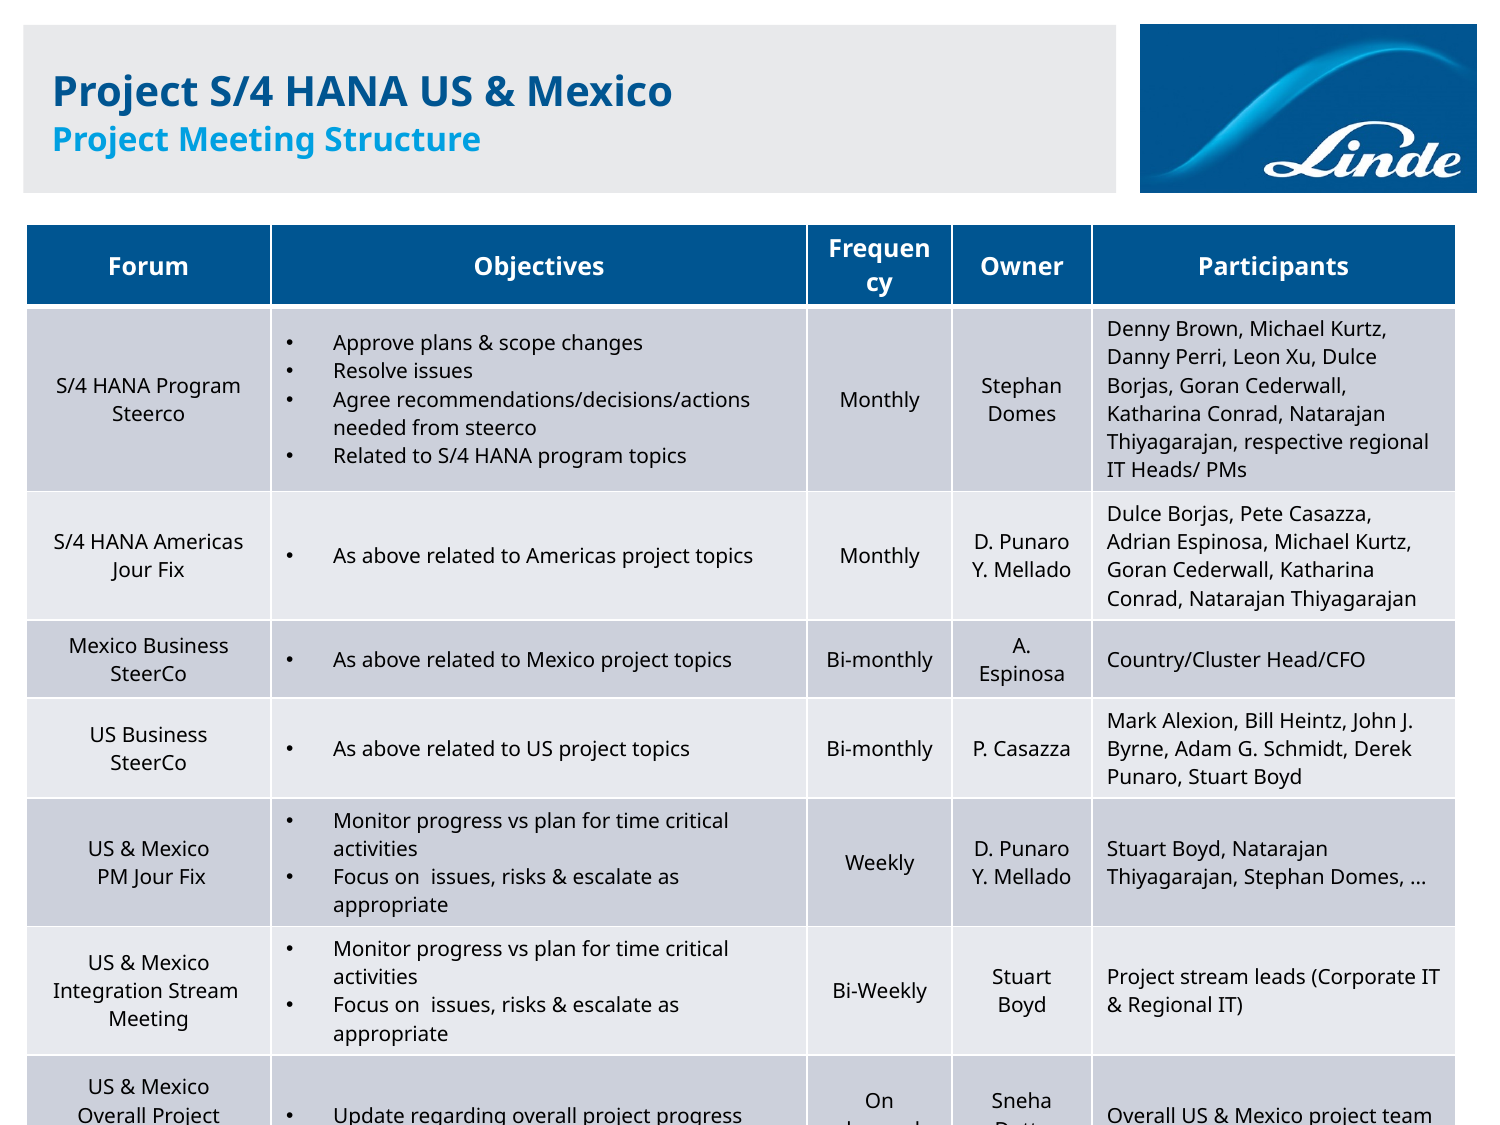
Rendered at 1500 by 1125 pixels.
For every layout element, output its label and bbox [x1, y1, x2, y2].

table_cell [953, 927, 1091, 1054]
table_cell [1093, 927, 1455, 1054]
table_cell [1093, 799, 1455, 926]
title [23, 24, 1117, 193]
table_cell [27, 309, 270, 491]
table_cell [808, 621, 951, 697]
table_cell [27, 1056, 270, 1125]
table_cell [808, 1056, 951, 1125]
table_cell [272, 1056, 806, 1125]
table_cell [27, 621, 270, 697]
picture [1140, 24, 1477, 193]
table_cell [1093, 699, 1455, 797]
table_header [808, 225, 951, 304]
table_cell [953, 309, 1091, 491]
table_header [272, 225, 806, 304]
table_cell [1093, 309, 1455, 491]
table_cell [808, 927, 951, 1054]
table_header [953, 225, 1091, 304]
table_cell [953, 492, 1091, 619]
table_cell [1093, 1056, 1455, 1125]
table_cell [27, 492, 270, 619]
table_cell [27, 699, 270, 797]
table_cell [272, 799, 806, 926]
table_cell [27, 927, 270, 1054]
table_cell [27, 799, 270, 926]
table_cell [272, 927, 806, 1054]
table_cell [1093, 492, 1455, 619]
table_cell [808, 699, 951, 797]
table_cell [1093, 621, 1455, 697]
table_cell [808, 309, 951, 491]
table_cell [272, 492, 806, 619]
table_cell [272, 699, 806, 797]
table_cell [808, 492, 951, 619]
table_header [1093, 225, 1455, 304]
table_cell [953, 1056, 1091, 1125]
table_cell [272, 309, 806, 491]
table_cell [953, 699, 1091, 797]
table_cell [272, 621, 806, 697]
table_cell [953, 799, 1091, 926]
table_cell [953, 621, 1091, 697]
table_cell [808, 799, 951, 926]
table_header [27, 225, 270, 304]
